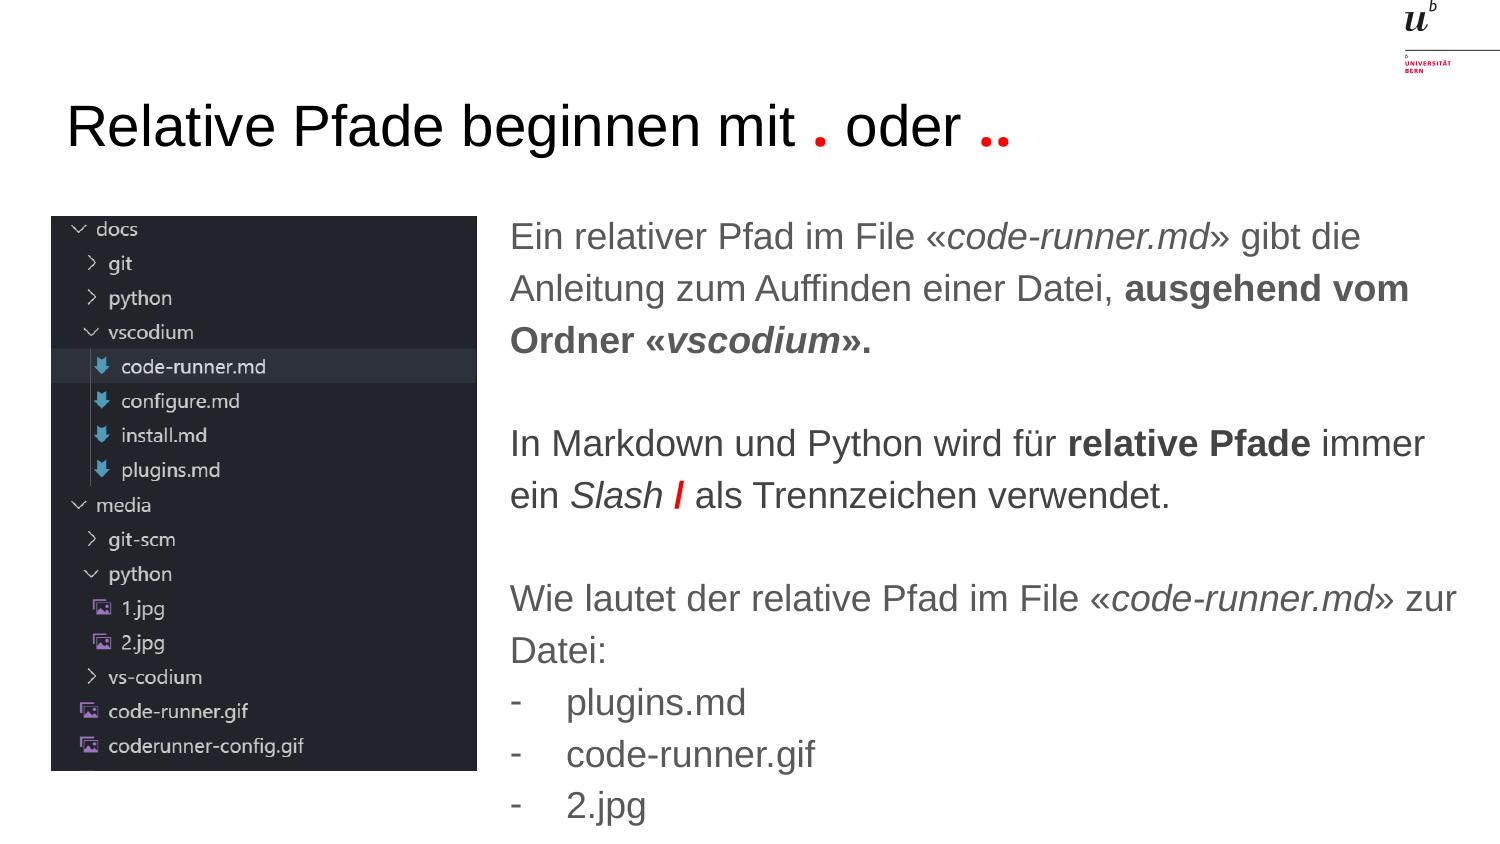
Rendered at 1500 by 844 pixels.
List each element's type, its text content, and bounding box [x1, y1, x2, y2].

text_box Ein relativer Pfad im File «code-runner.md» gibt die Anleitung zum Auffinden einer Datei, ausgehend vom Ordner «vscodium». In Markdown und Python wird für relative Pfade immer ein Slash / als Trennzeichen verwendet. Wie lautet der relative Pfad im File «code-runner.md» zur Datei: plugins.md code-runner.gif 2.jpg [476, 190, 1479, 844]
picture [50, 215, 477, 771]
title Relative Pfade beginnen mit . oder .. [51, 72, 1449, 167]
picture [1405, 0, 1500, 73]
